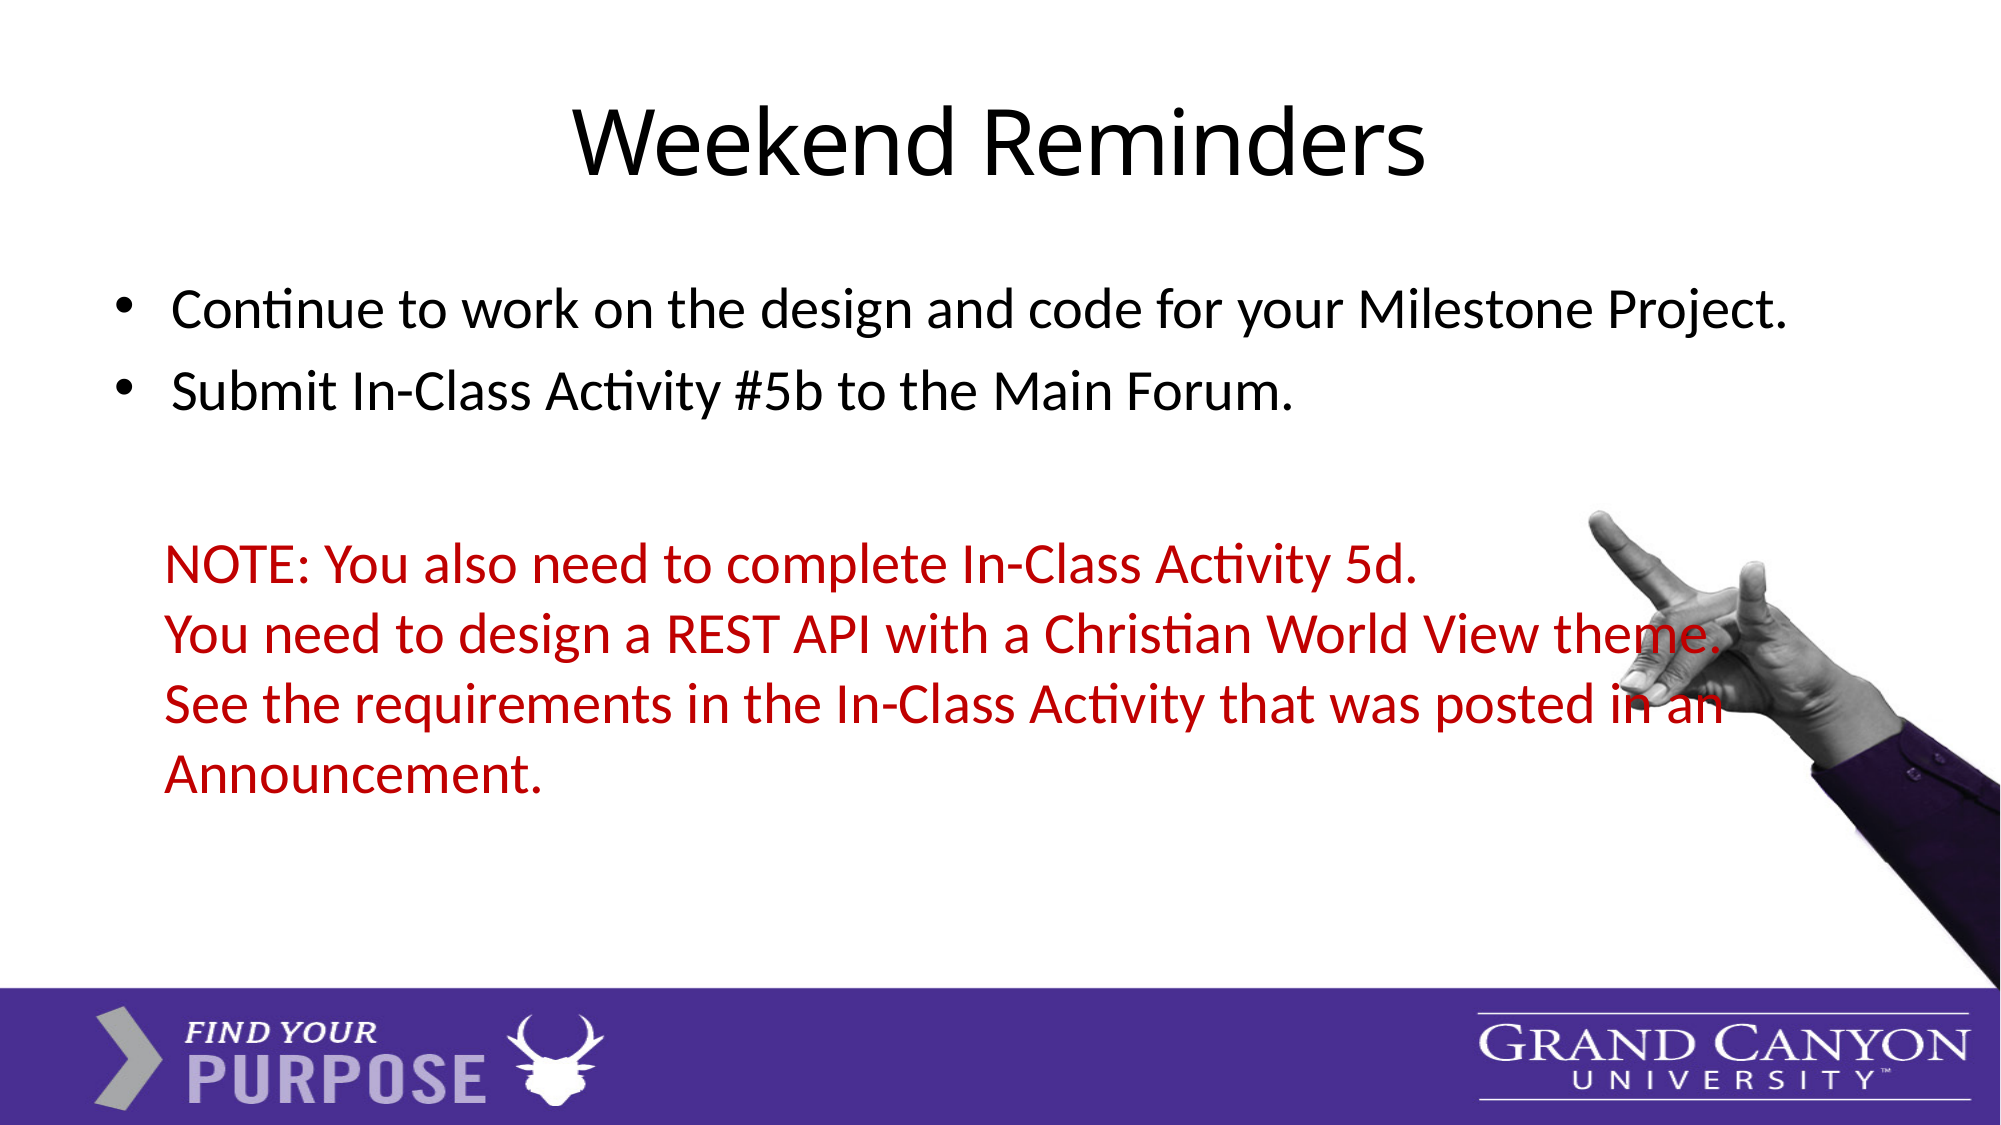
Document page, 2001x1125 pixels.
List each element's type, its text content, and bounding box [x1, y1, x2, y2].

title Weekend Reminders [99, 45, 1900, 233]
list Continue to work on the design and code for your Milestone Project. Submit In-Class Activity #5b to the Main Forum. [99, 262, 1900, 970]
picture [0, 0, 2001, 1125]
text_box NOTE: You also need to complete In-Class Activity 5d. You need to design a REST API with a Christian World View theme. See the requirements in the In-Class Activity that was posted in an Announcement. [150, 517, 1744, 813]
